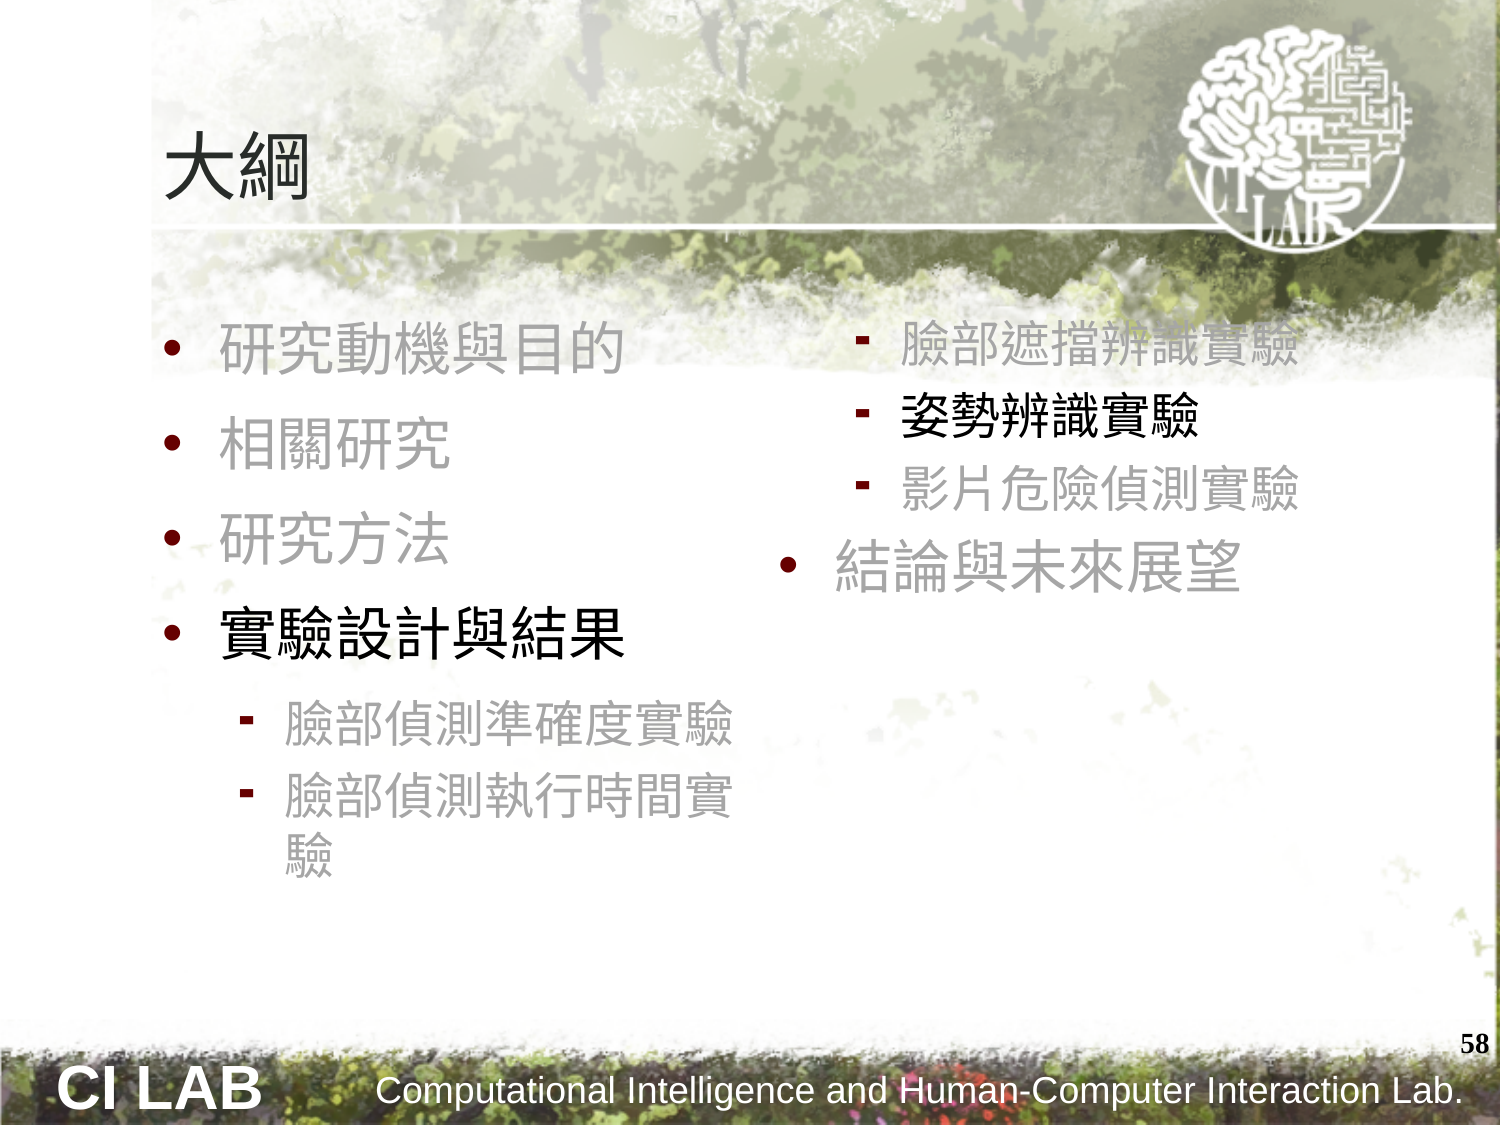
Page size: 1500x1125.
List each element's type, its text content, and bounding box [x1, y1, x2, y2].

picture [0, 0, 1500, 1125]
title 大綱 [147, 31, 1448, 219]
text_box 研究動機與目的 相關研究 研究方法 實驗設計與結果 臉部偵測準確度實驗 臉部偵測執行時間實驗 臉部遮擋辨識實驗 姿勢辨識實驗 影片危險偵測實驗 結論與未來展望 [147, 304, 1410, 961]
slide_number 58 [1426, 985, 1500, 1067]
